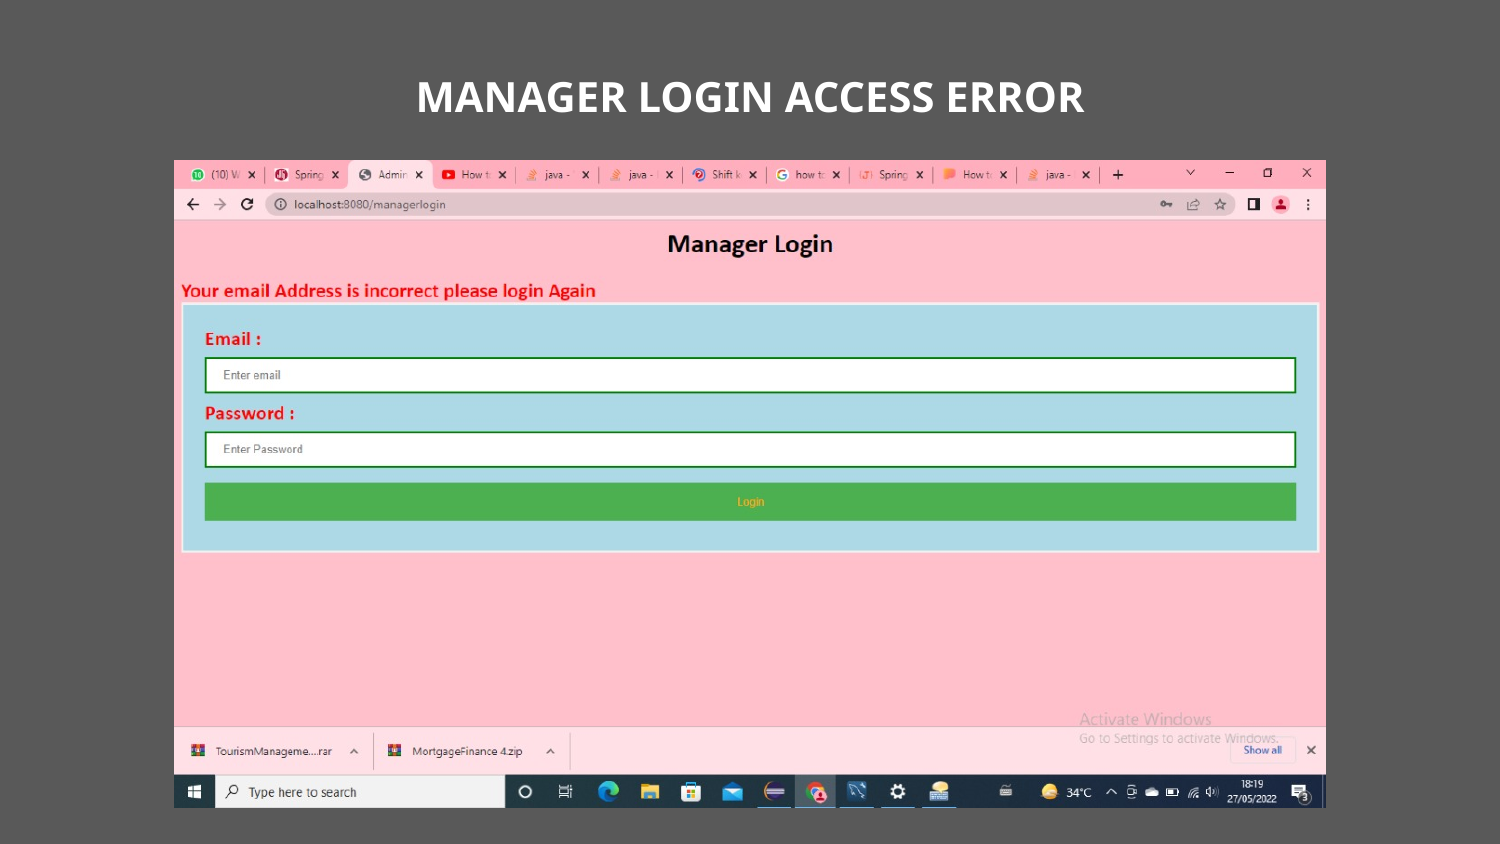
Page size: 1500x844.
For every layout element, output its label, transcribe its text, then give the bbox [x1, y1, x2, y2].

text_box MANAGER LOGIN ACCESS ERROR [98, 56, 1402, 137]
picture [173, 160, 1327, 808]
